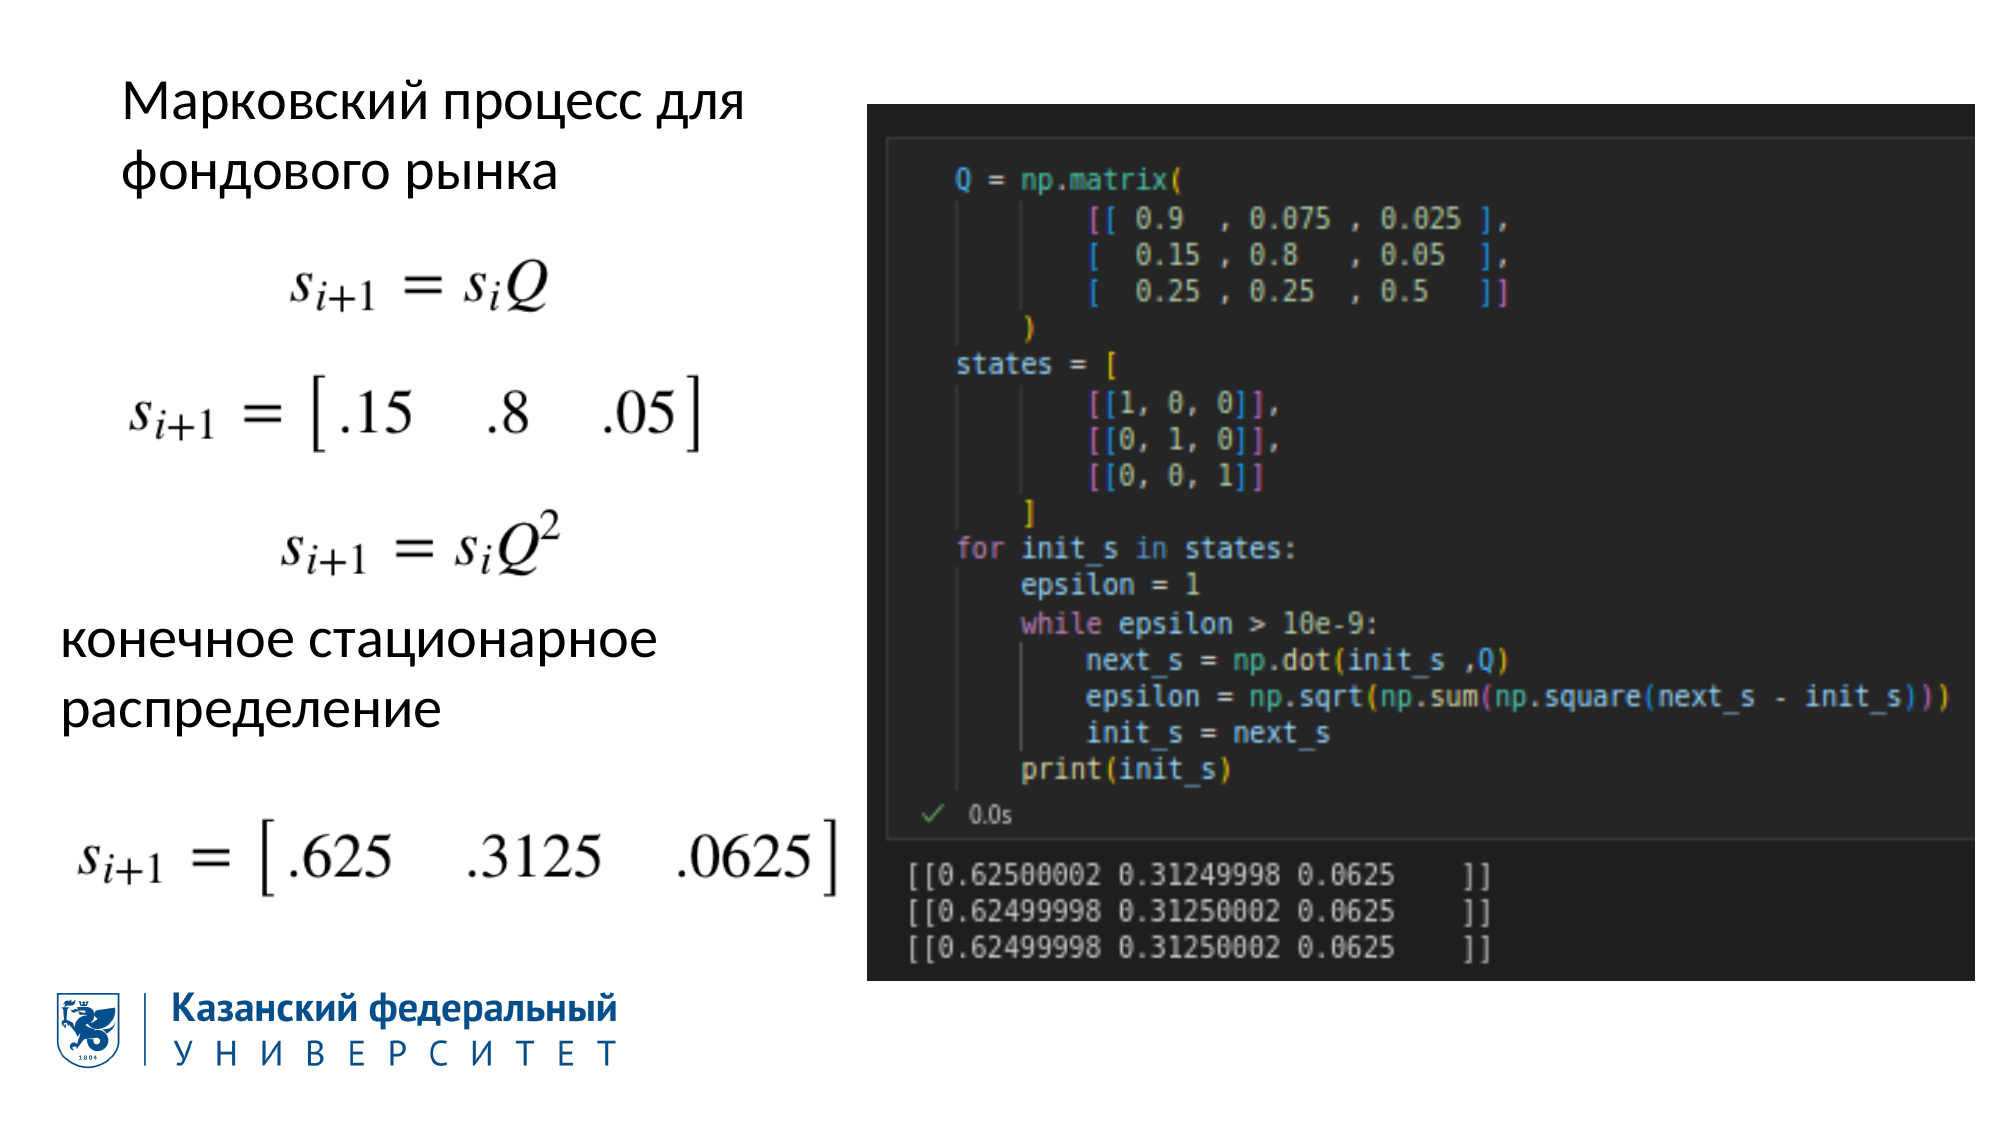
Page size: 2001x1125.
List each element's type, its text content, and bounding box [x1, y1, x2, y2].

picture [45, 104, 1975, 981]
picture [0, 210, 850, 618]
picture [45, 984, 627, 1076]
text_box Марковский процесс для фондового рынка [107, 53, 962, 209]
text_box конечное стационарное распределение [45, 592, 867, 747]
